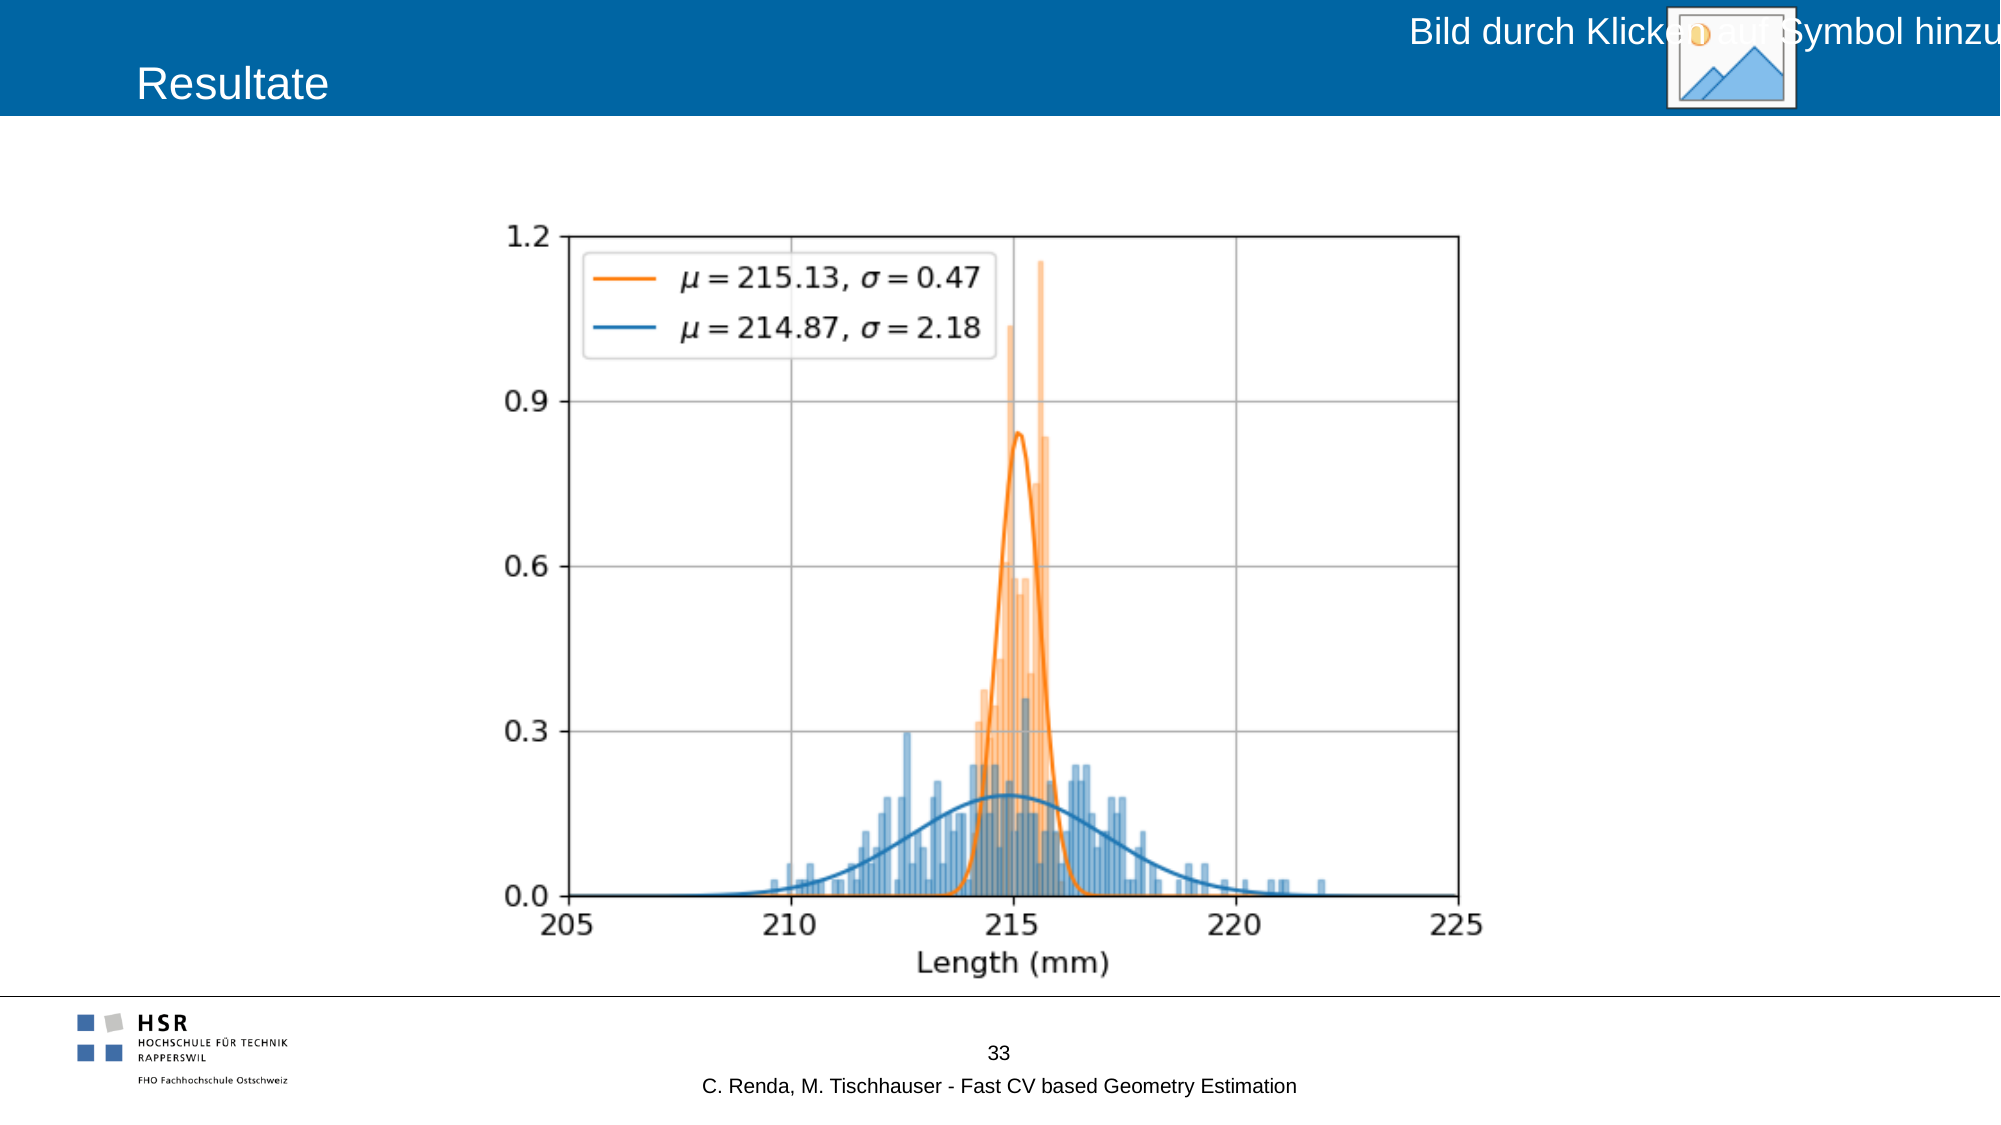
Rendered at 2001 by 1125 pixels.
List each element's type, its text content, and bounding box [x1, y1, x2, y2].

title Resultate [0, 0, 1460, 116]
footer C. Renda, M. Tischhauser - Fast CV based Geometry Estimation [549, 1064, 1450, 1106]
picture [1462, 0, 2000, 117]
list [425, 134, 1573, 992]
slide_number 33 [551, 1042, 1447, 1062]
picture [35, 1001, 300, 1096]
